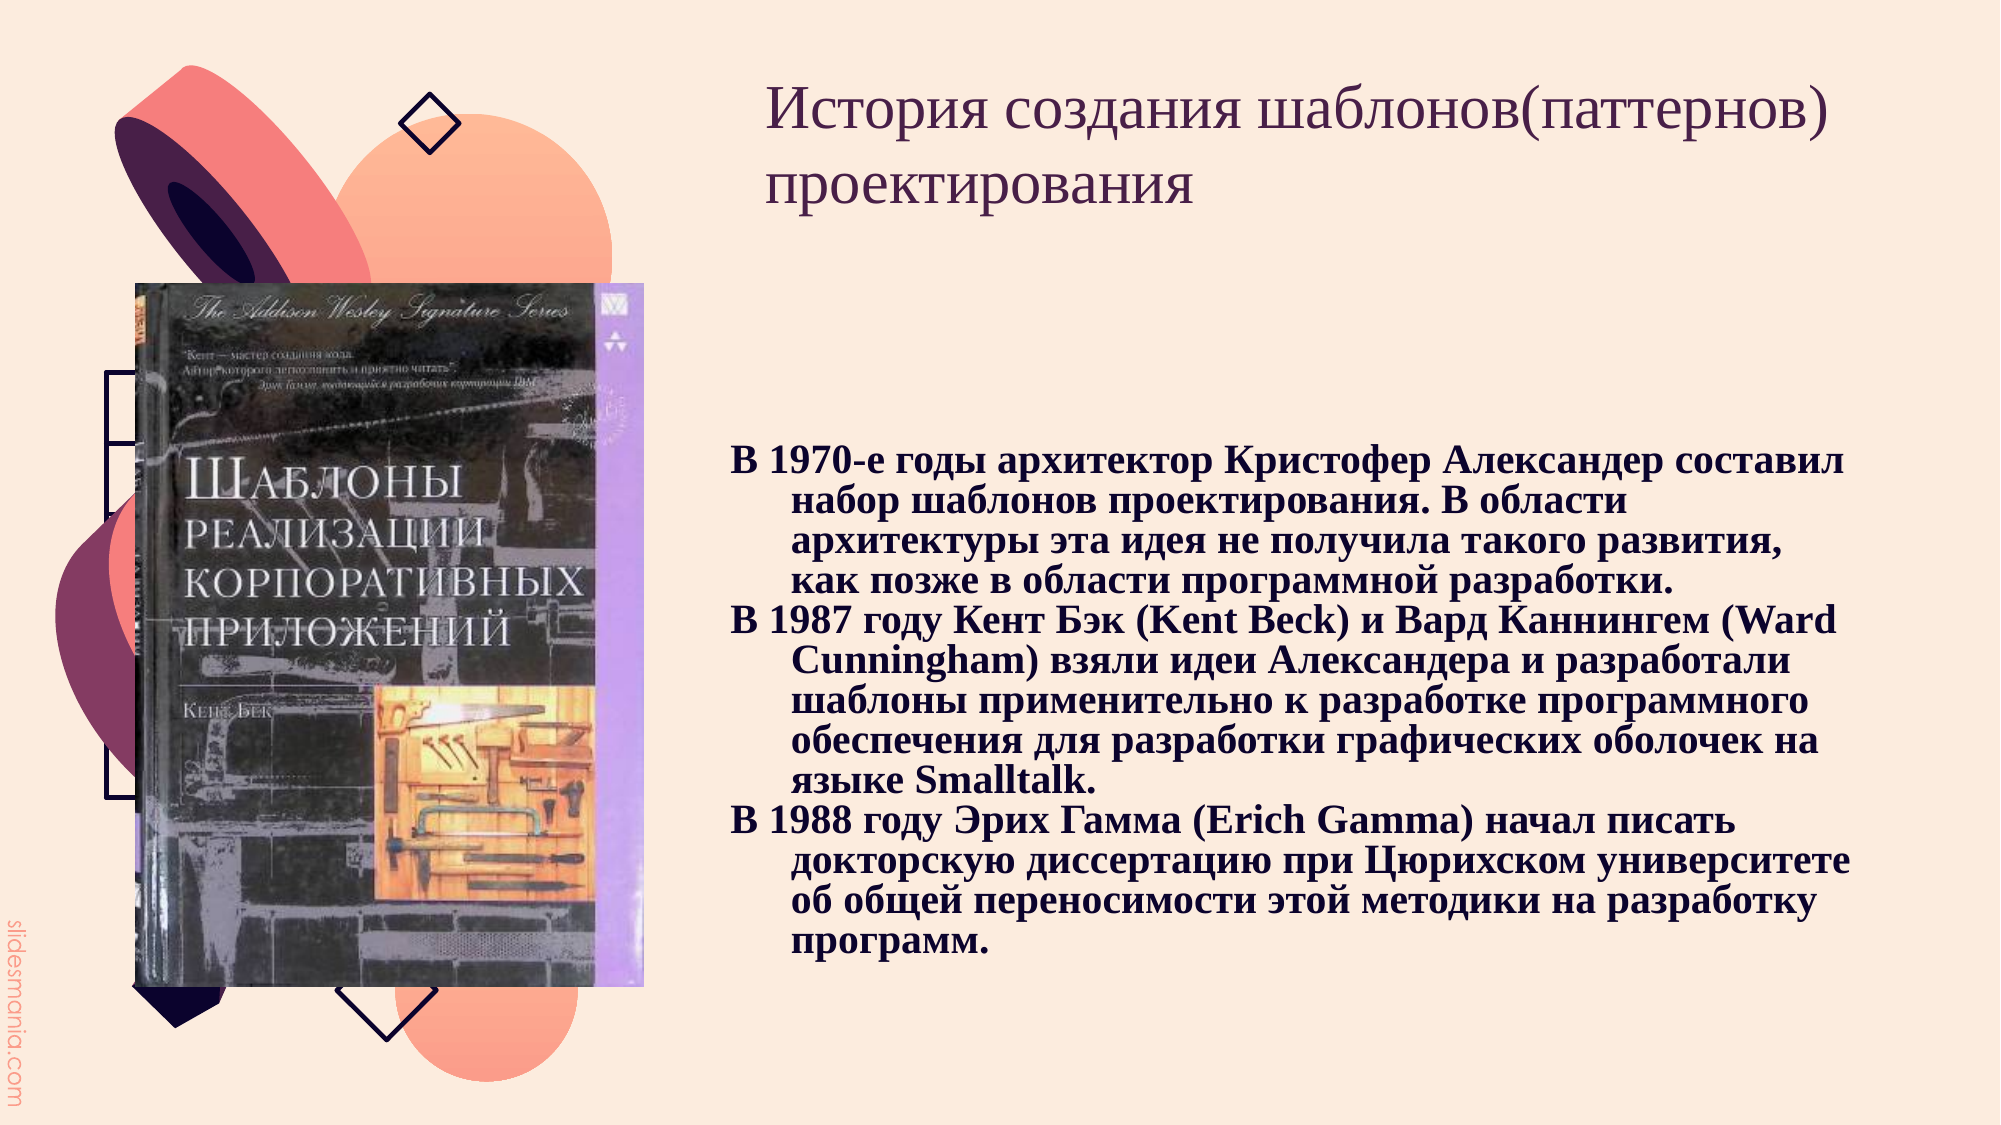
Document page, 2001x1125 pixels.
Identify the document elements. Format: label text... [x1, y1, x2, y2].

title История создания шаблонов(паттернов) проектирования [744, 46, 1876, 407]
picture [135, 282, 644, 987]
subtitle В 1970-е годы архитектор Кристофер Александер составил набор шаблонов проектирования. В области архитектуры эта идея не получила такого развития, как позже в области программной разработки. В 1987 году Кент Бэк (Kent Beck) и Вард Каннингем (Ward Cunningham) взяли идеи Александера и разработали шаблоны применительно к разработке программного обеспечения для разработки графических оболочек на языке Smalltalk. В 1988 году Эрих Гамма (Erich Gamma) начал писать докторскую диссертацию при Цюрихском университете об общей переносимости этой методики на разработку программ. [695, 421, 1876, 1012]
